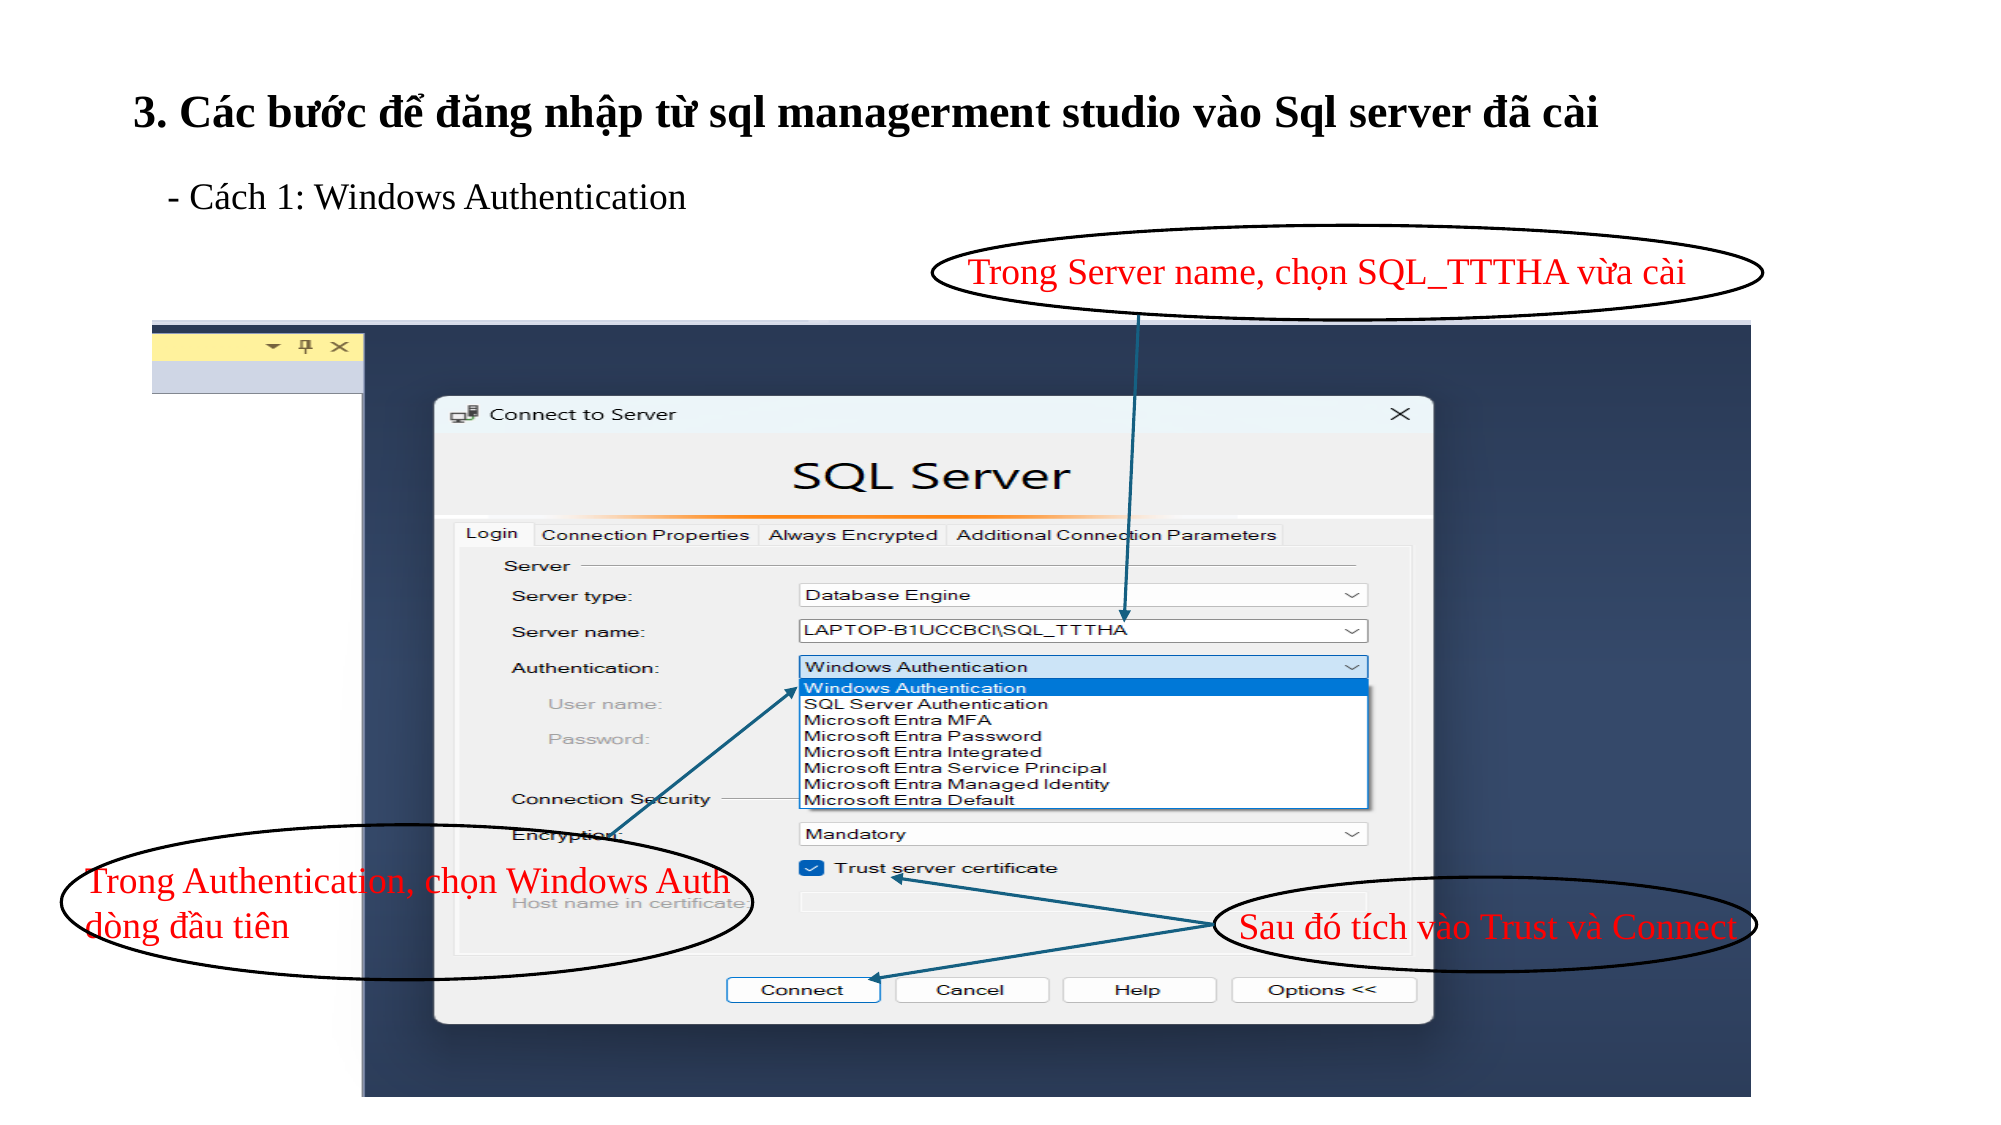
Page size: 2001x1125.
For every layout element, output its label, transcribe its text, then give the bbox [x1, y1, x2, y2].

text_box Sau đó tích vào Trust và Connect [1752, 894, 1763, 955]
text_box Trong Authentication, chọn Windows Auth dòng đầu tiên [70, 923, 139, 954]
text_box [1752, 913, 1759, 936]
text_box Trong Server name, chọn SQL_TTTHA vừa cài [952, 239, 1034, 256]
title 3. Các bước để đăng nhập từ sql managerment studio vào Sql server đã cài [118, 75, 1616, 145]
text_box Trong Authentication, chọn Windows Auth dòng đầu tiên [70, 849, 145, 881]
list - Cách 1: Windows Authentication [152, 169, 798, 240]
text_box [889, 876, 1215, 923]
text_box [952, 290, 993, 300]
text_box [867, 923, 1215, 981]
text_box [607, 686, 799, 838]
text_box [59, 848, 152, 957]
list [152, 319, 1752, 1098]
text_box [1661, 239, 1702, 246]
text_box [930, 223, 1765, 319]
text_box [1123, 314, 1140, 624]
